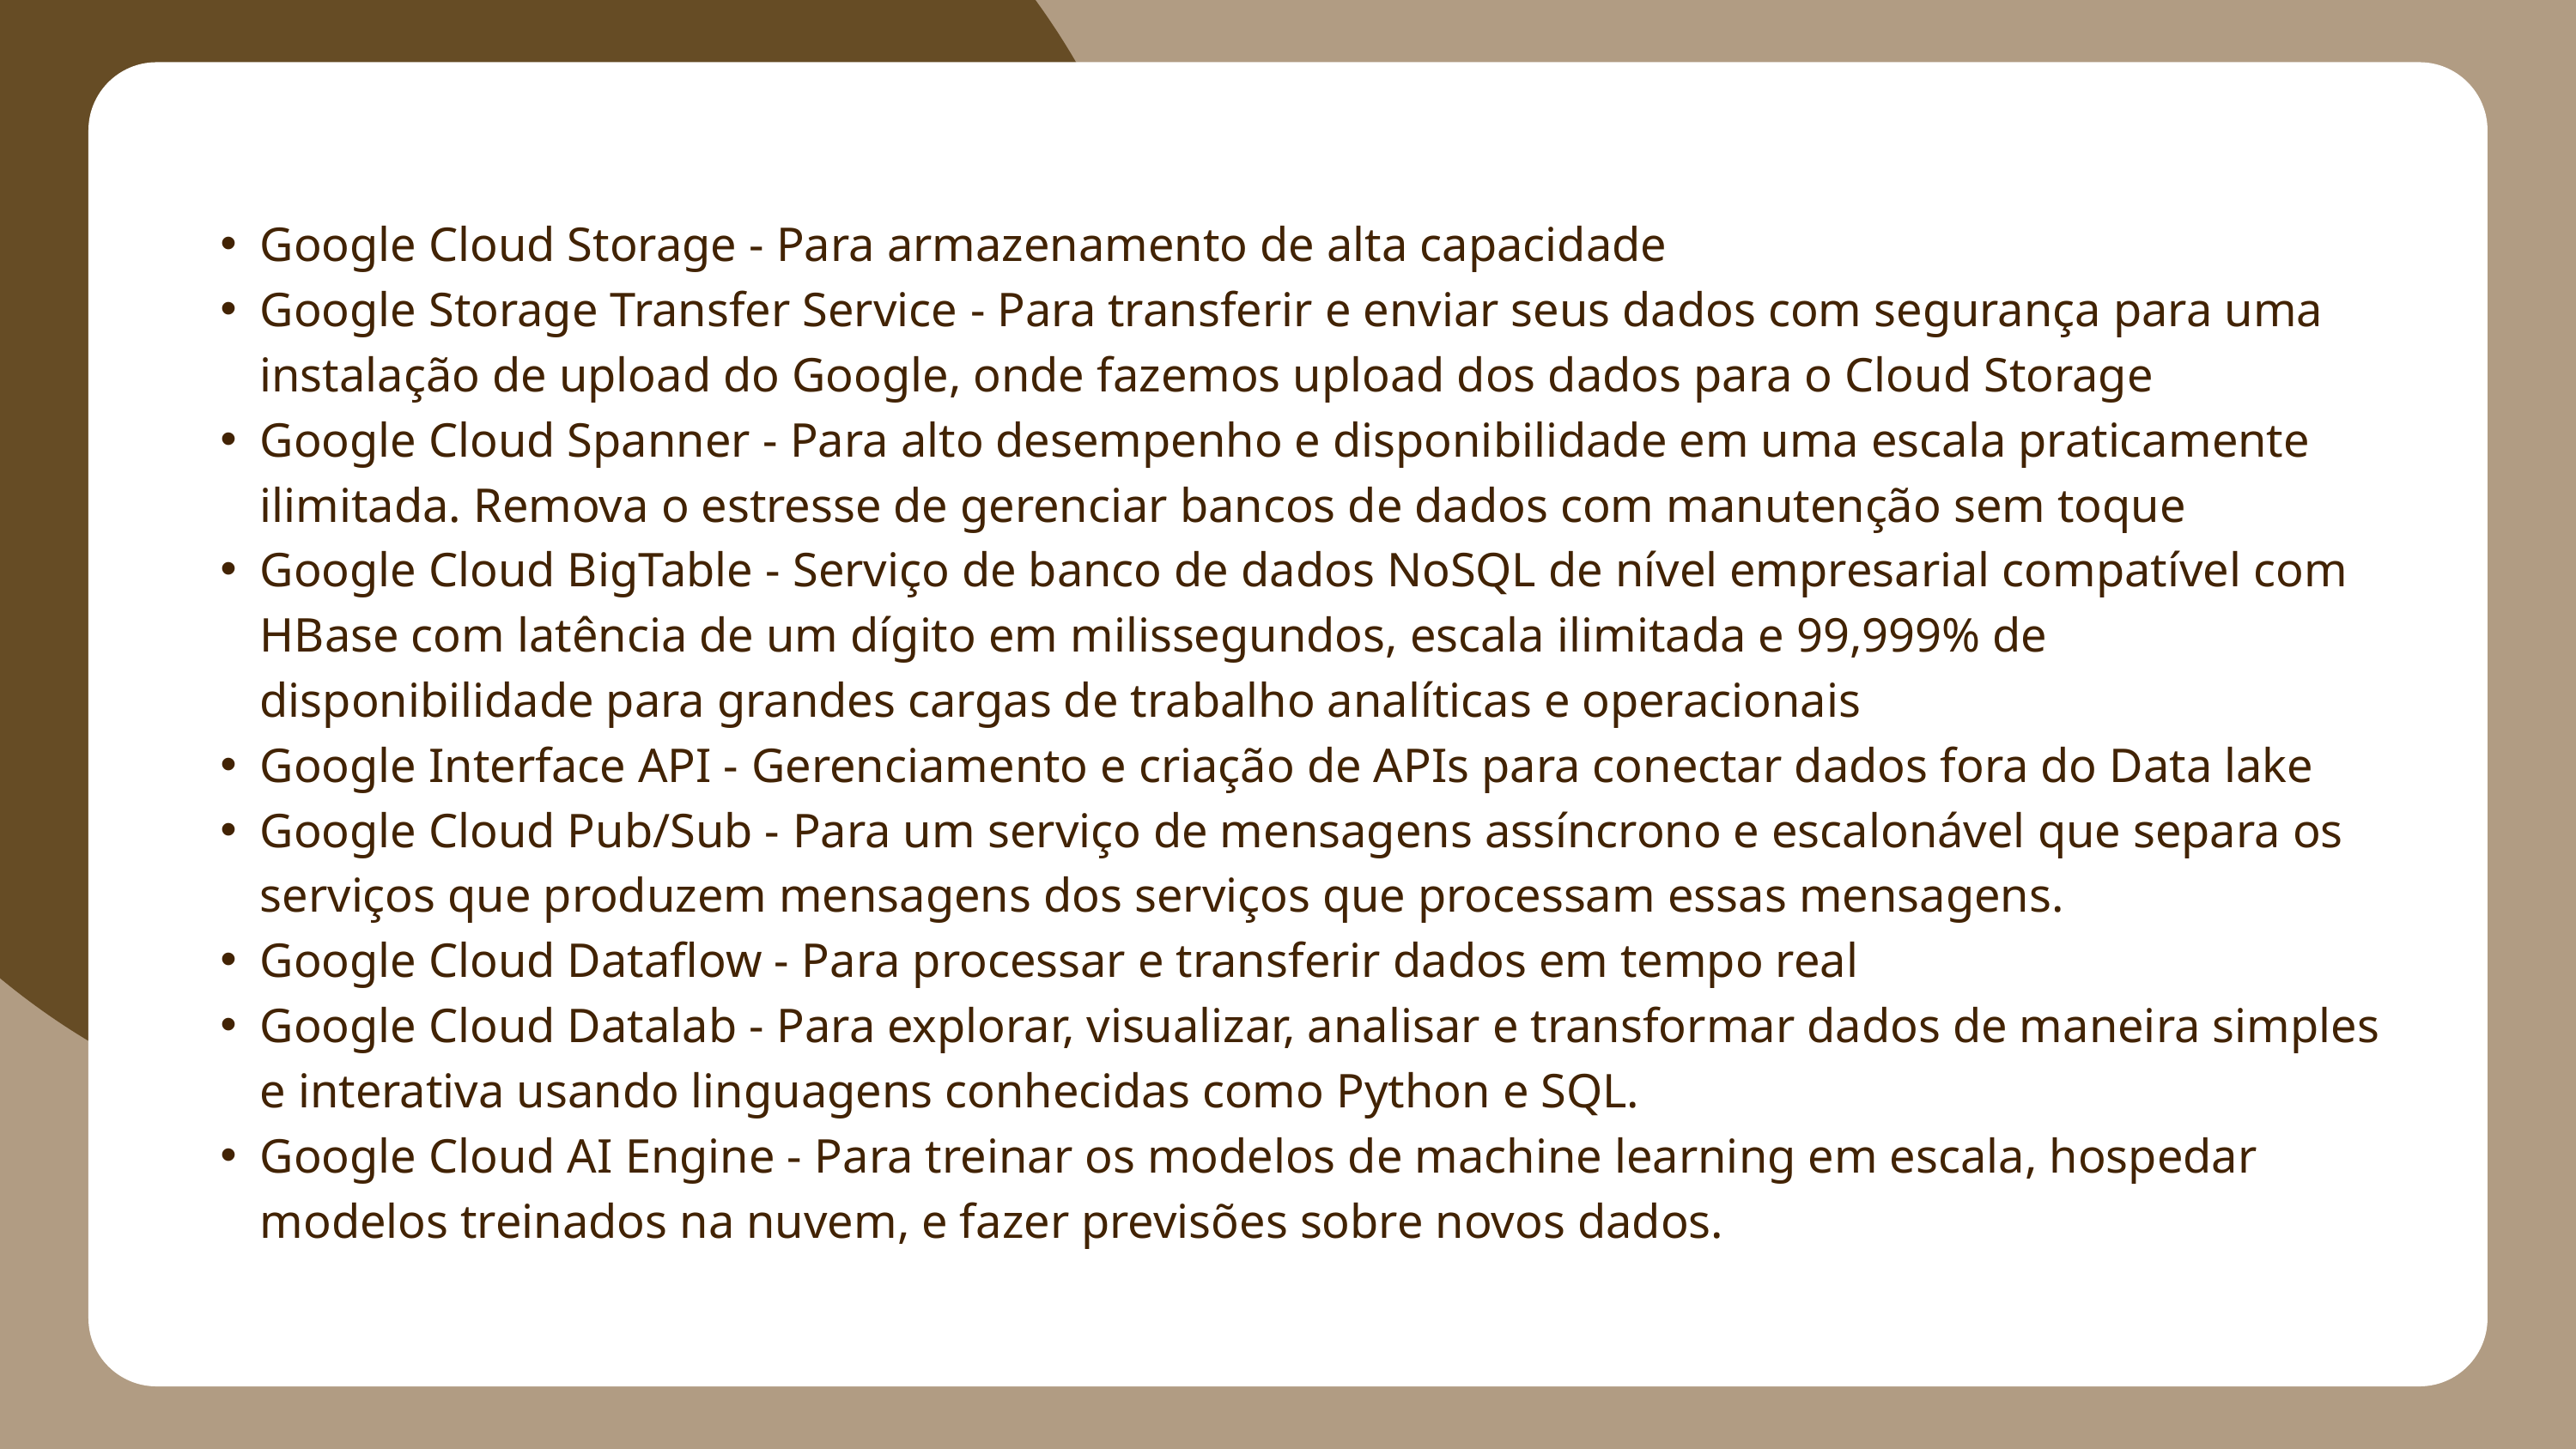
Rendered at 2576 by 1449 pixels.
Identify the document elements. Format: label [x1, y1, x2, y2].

text_box [0, 0, 1177, 1144]
text_box [88, 62, 2488, 1387]
